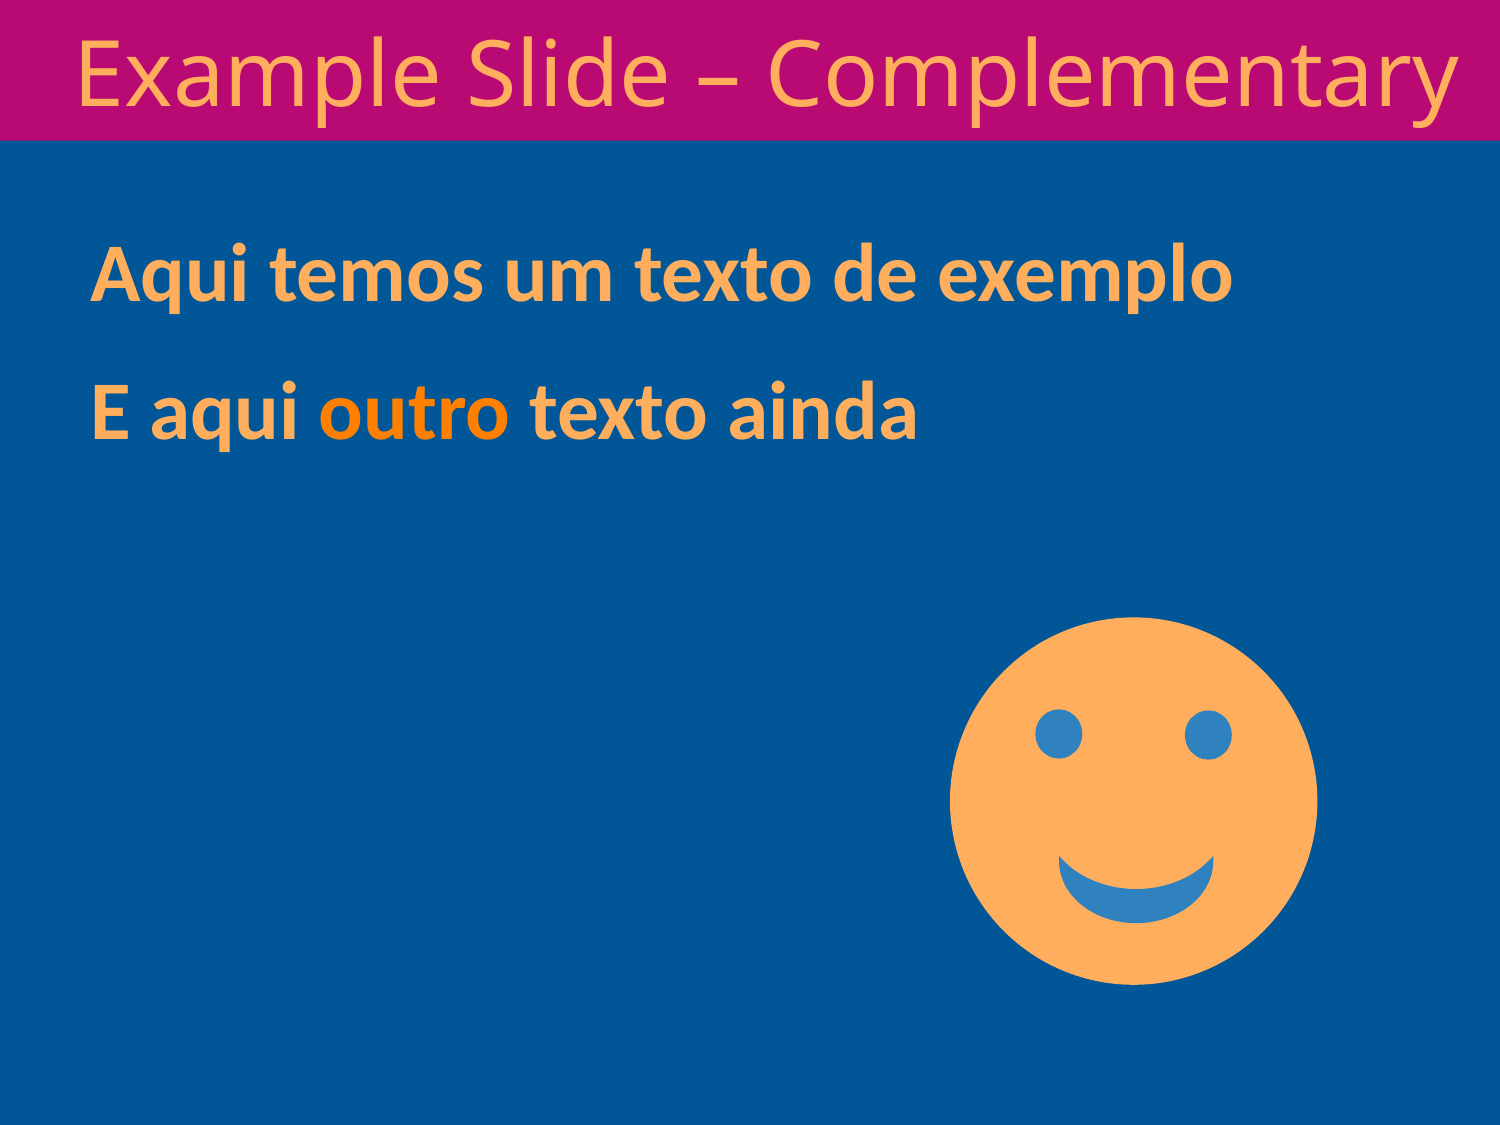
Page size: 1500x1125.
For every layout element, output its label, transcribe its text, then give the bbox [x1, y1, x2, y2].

text_box [1037, 711, 1081, 757]
title Example Slide – Complementary [0, 0, 1500, 141]
text_box [949, 617, 1318, 985]
text_box [1061, 861, 1212, 922]
list Aqui temos um texto de exemplo E aqui outro texto ainda [74, 210, 1426, 1067]
text_box [1187, 712, 1230, 758]
